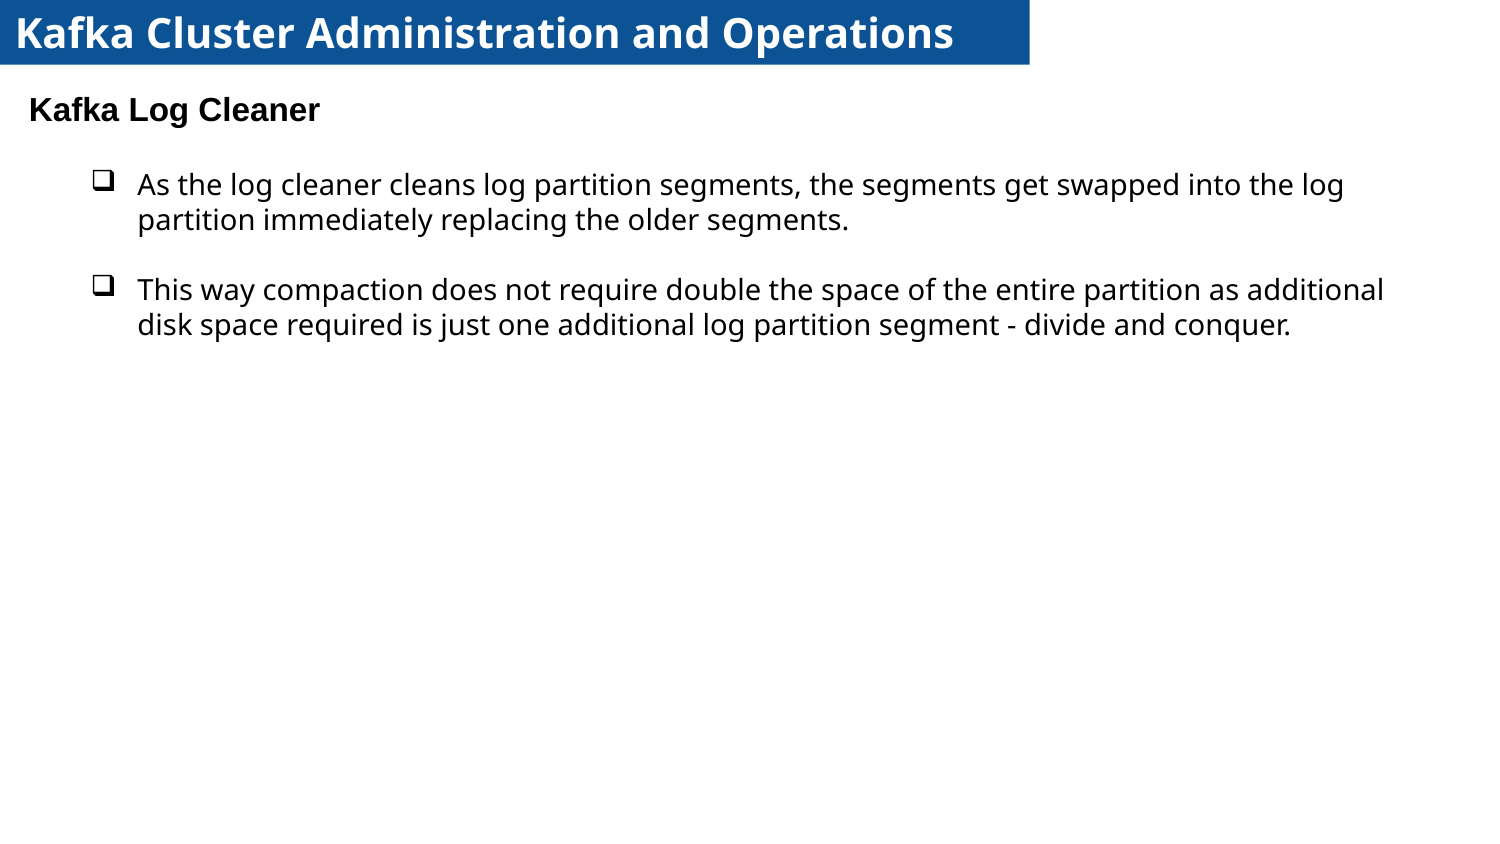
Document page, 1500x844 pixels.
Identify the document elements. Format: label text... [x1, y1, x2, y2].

text_box Kafka Log Cleaner [14, 80, 1050, 136]
text_box Kafka Cluster Administration and Operations [0, 0, 1030, 65]
text_box As the log cleaner cleans log partition segments, the segments get swapped into the log partition immediately replacing the older segments. This way compaction does not require double the space of the entire partition as additional disk space required is just one additional log partition segment - divide and conquer. [75, 159, 1414, 349]
